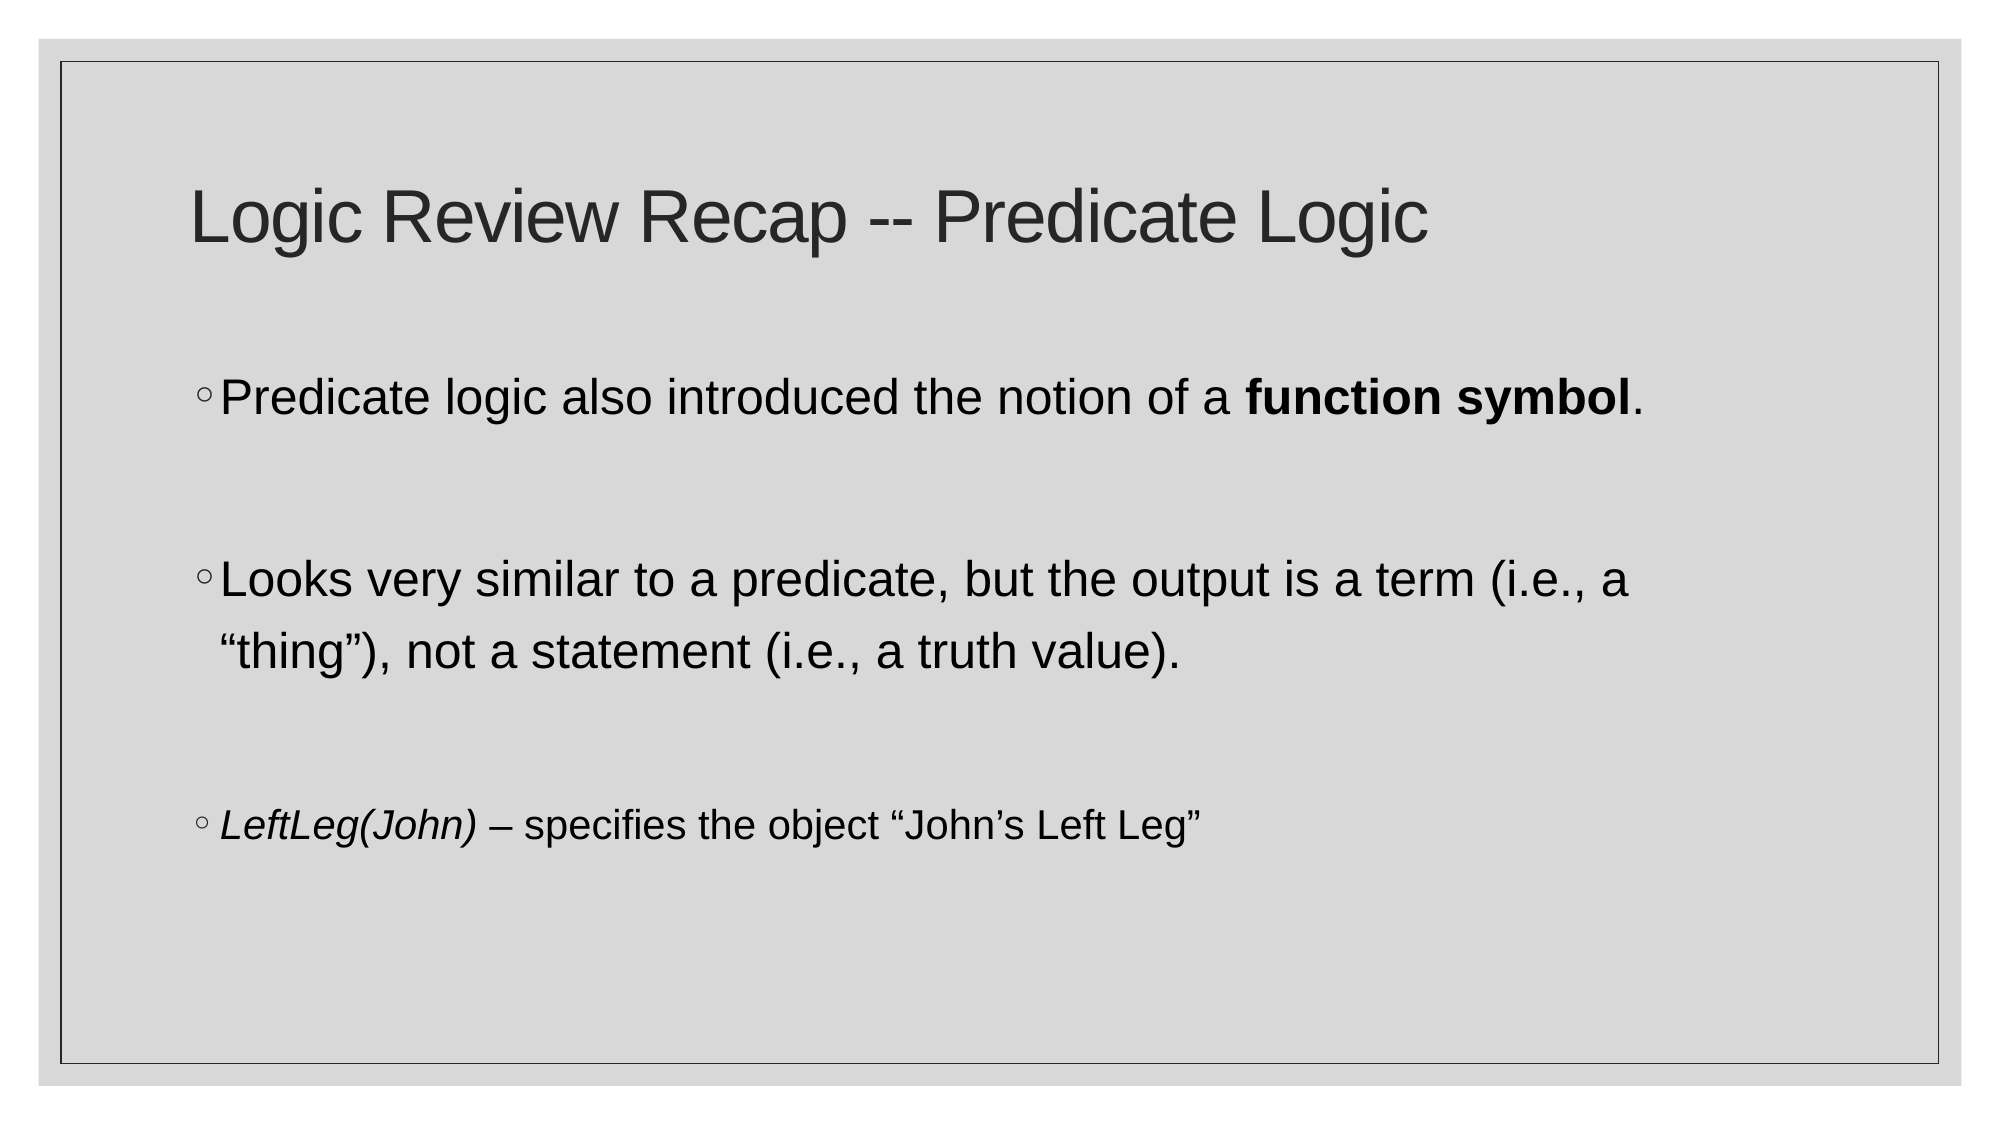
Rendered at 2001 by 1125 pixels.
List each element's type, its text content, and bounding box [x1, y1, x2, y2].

title Logic Review Recap -- Predicate Logic [174, 105, 1825, 331]
list Predicate logic also introduced the notion of a function symbol. Looks very similar to a predicate, but the output is a term (i.e., a “thing”), not a statement (i.e., a truth value). LeftLeg(John) – specifies the object “John’s Left Leg” [174, 345, 1825, 977]
